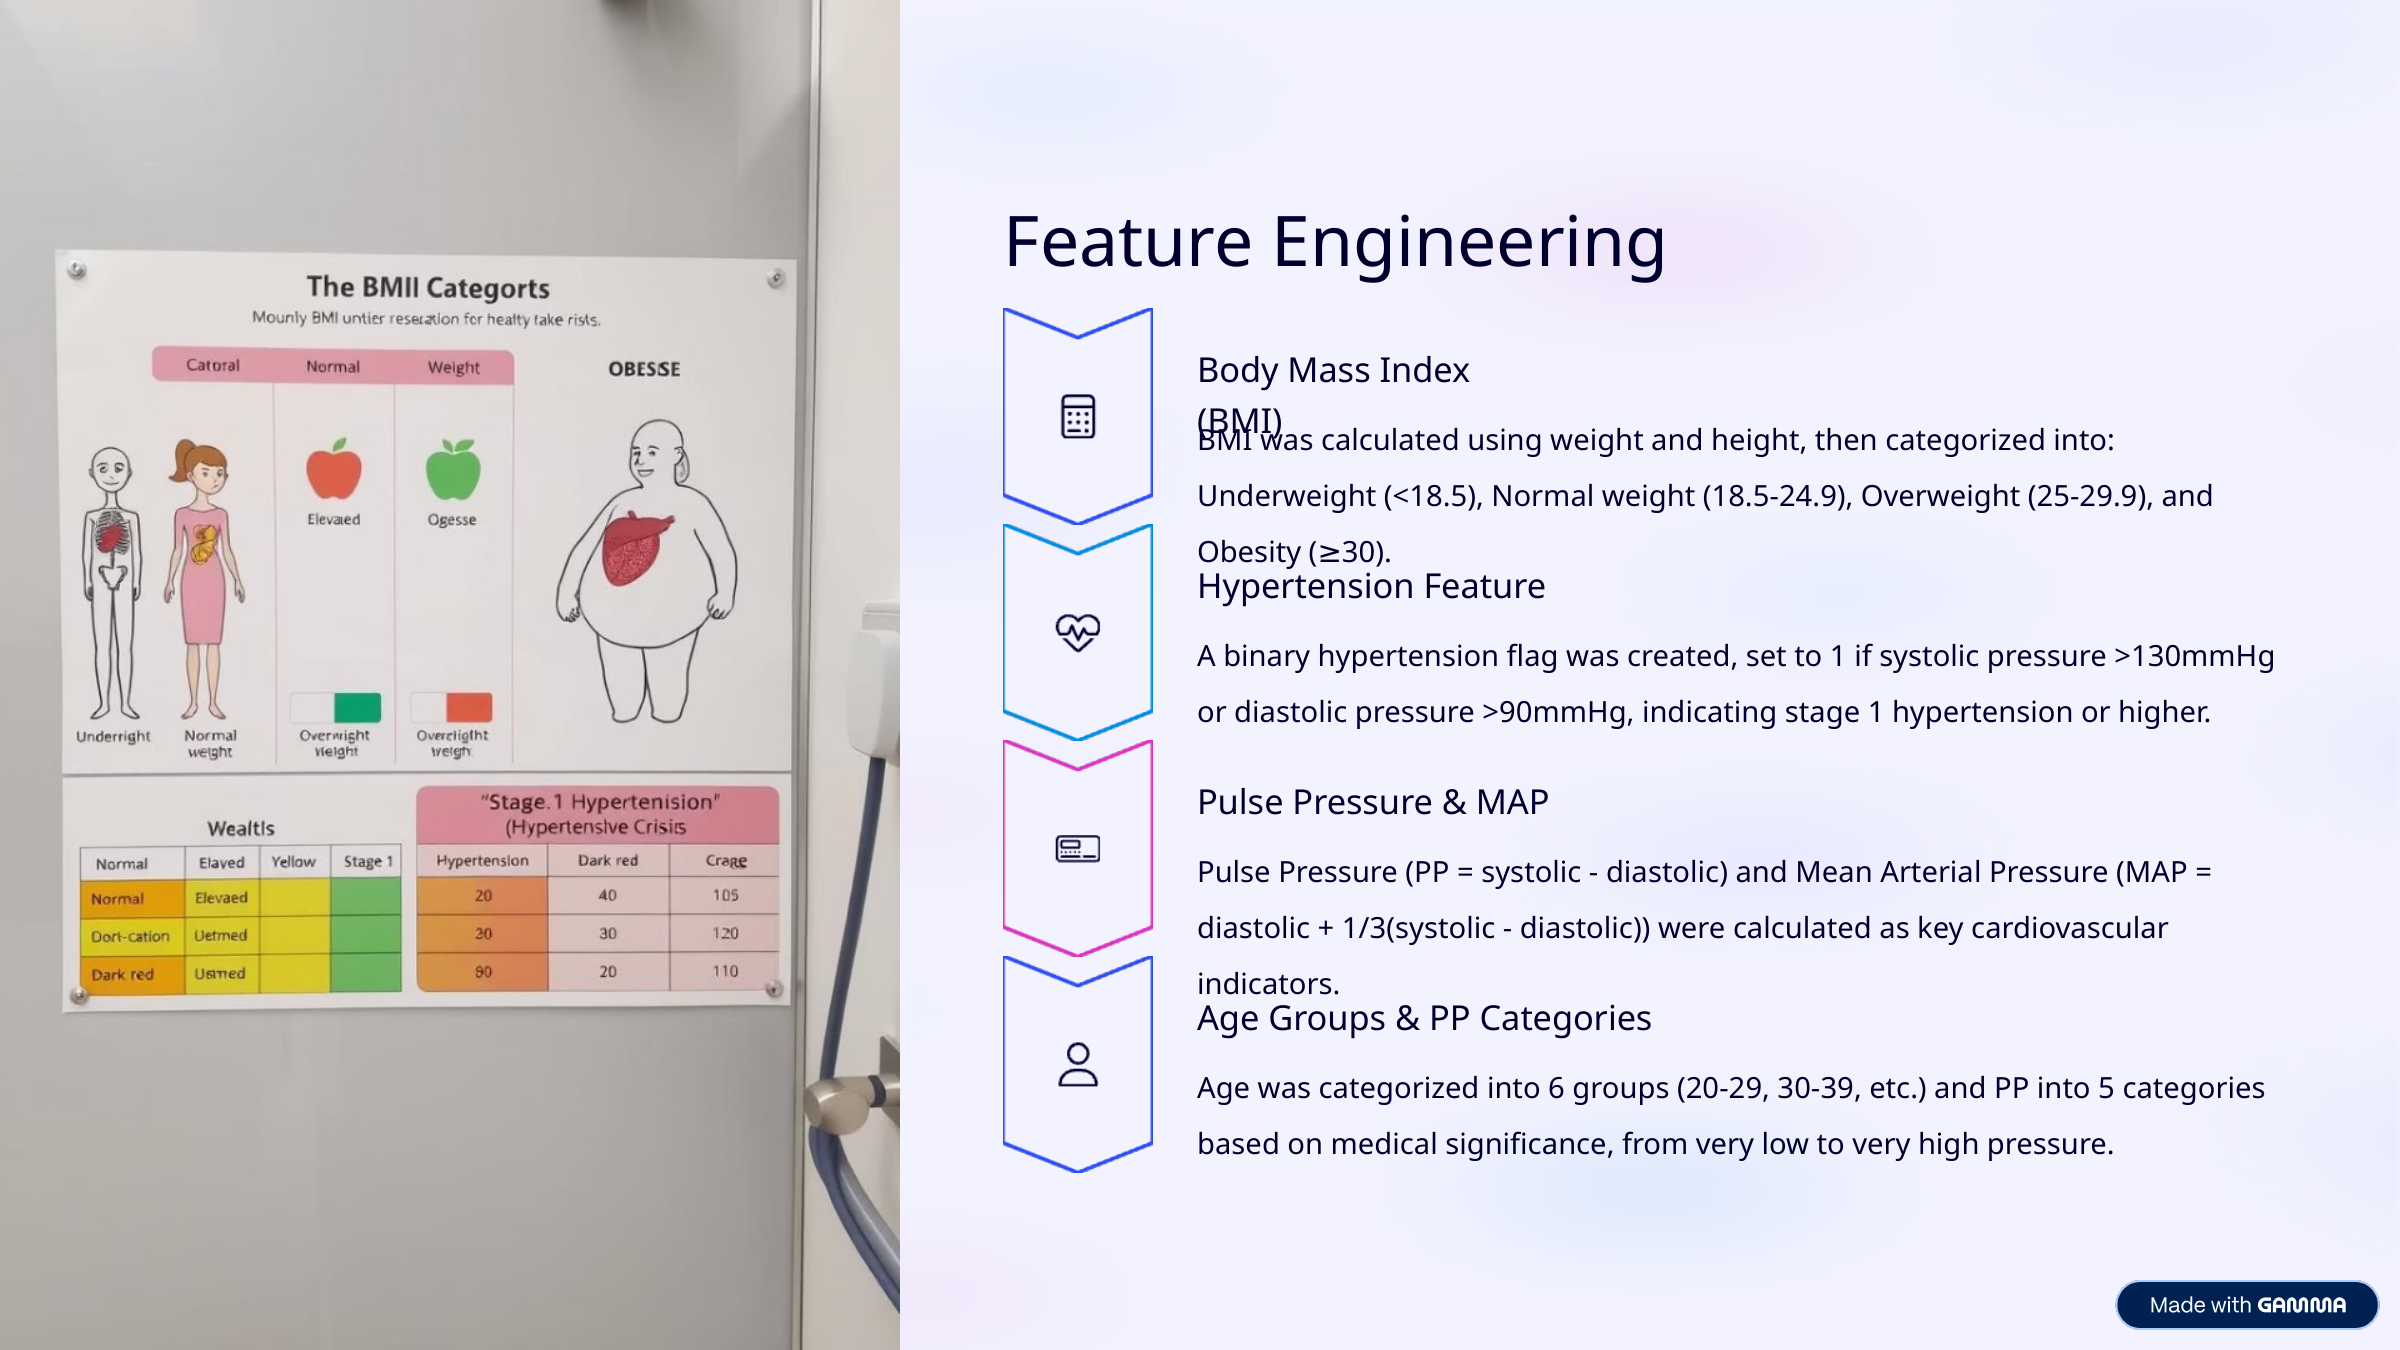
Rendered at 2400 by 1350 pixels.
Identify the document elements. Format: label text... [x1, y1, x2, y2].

text_box Pulse Pressure (PP = systolic - diastolic) and Mean Arterial Pressure (MAP = diastolic + 1/3(systolic - diastolic)) were calculated as key cardiovascular indicators. [1197, 832, 2296, 928]
picture [0, 0, 901, 1350]
text_box Feature Engineering [1003, 177, 1703, 265]
picture [1003, 308, 1153, 1174]
text_box BMI was calculated using weight and height, then categorized into: Underweight (<18.5), Normal weight (18.5-24.9), Overweight (25-29.9), and Obesity (≥30). [1197, 400, 2296, 496]
text_box Hypertension Feature [1197, 554, 1547, 599]
text_box Age was categorized into 6 groups (20-29, 30-39, etc.) and PP into 5 categories based on medical significance, from very low to very high pressure. [1197, 1048, 2296, 1144]
text_box A binary hypertension flag was created, set to 1 if systolic pressure >130mmHg or diastolic pressure >90mmHg, indicating stage 1 hypertension or higher. [1197, 616, 2296, 712]
text_box Age Groups & PP Categories [1197, 986, 1655, 1031]
picture [2106, 1271, 2389, 1339]
text_box Pulse Pressure & MAP [1197, 770, 1555, 815]
text_box Body Mass Index (BMI) [1197, 338, 1564, 383]
